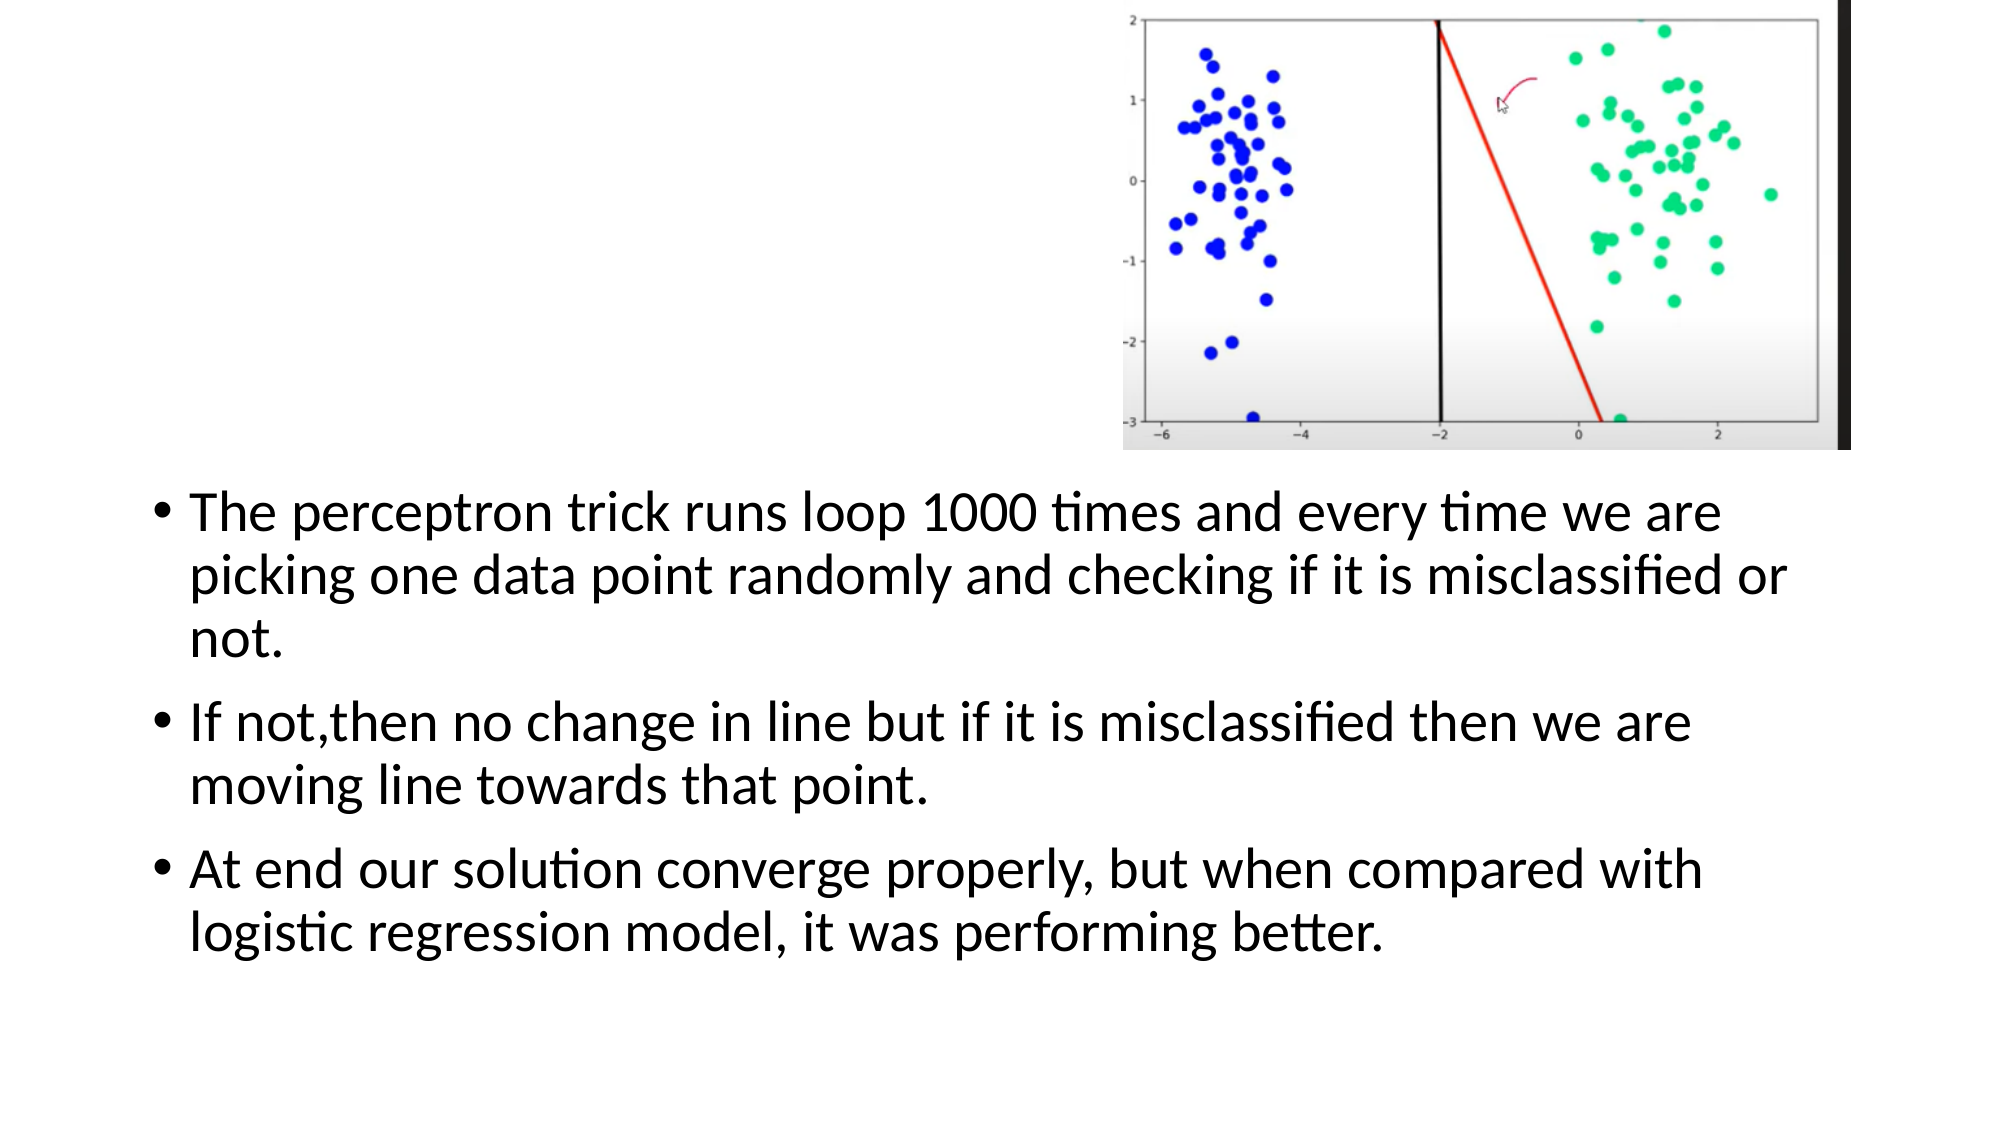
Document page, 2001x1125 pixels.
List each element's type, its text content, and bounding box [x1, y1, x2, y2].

picture [1123, 0, 1851, 450]
list The perceptron trick runs loop 1000 times and every time we are picking one data point randomly and checking if it is misclassified or not. If not,then no change in line but if it is misclassified then we are moving line towards that point. At end our solution converge properly, but when compared with logistic regression model, it was performing better. [137, 299, 1863, 1014]
